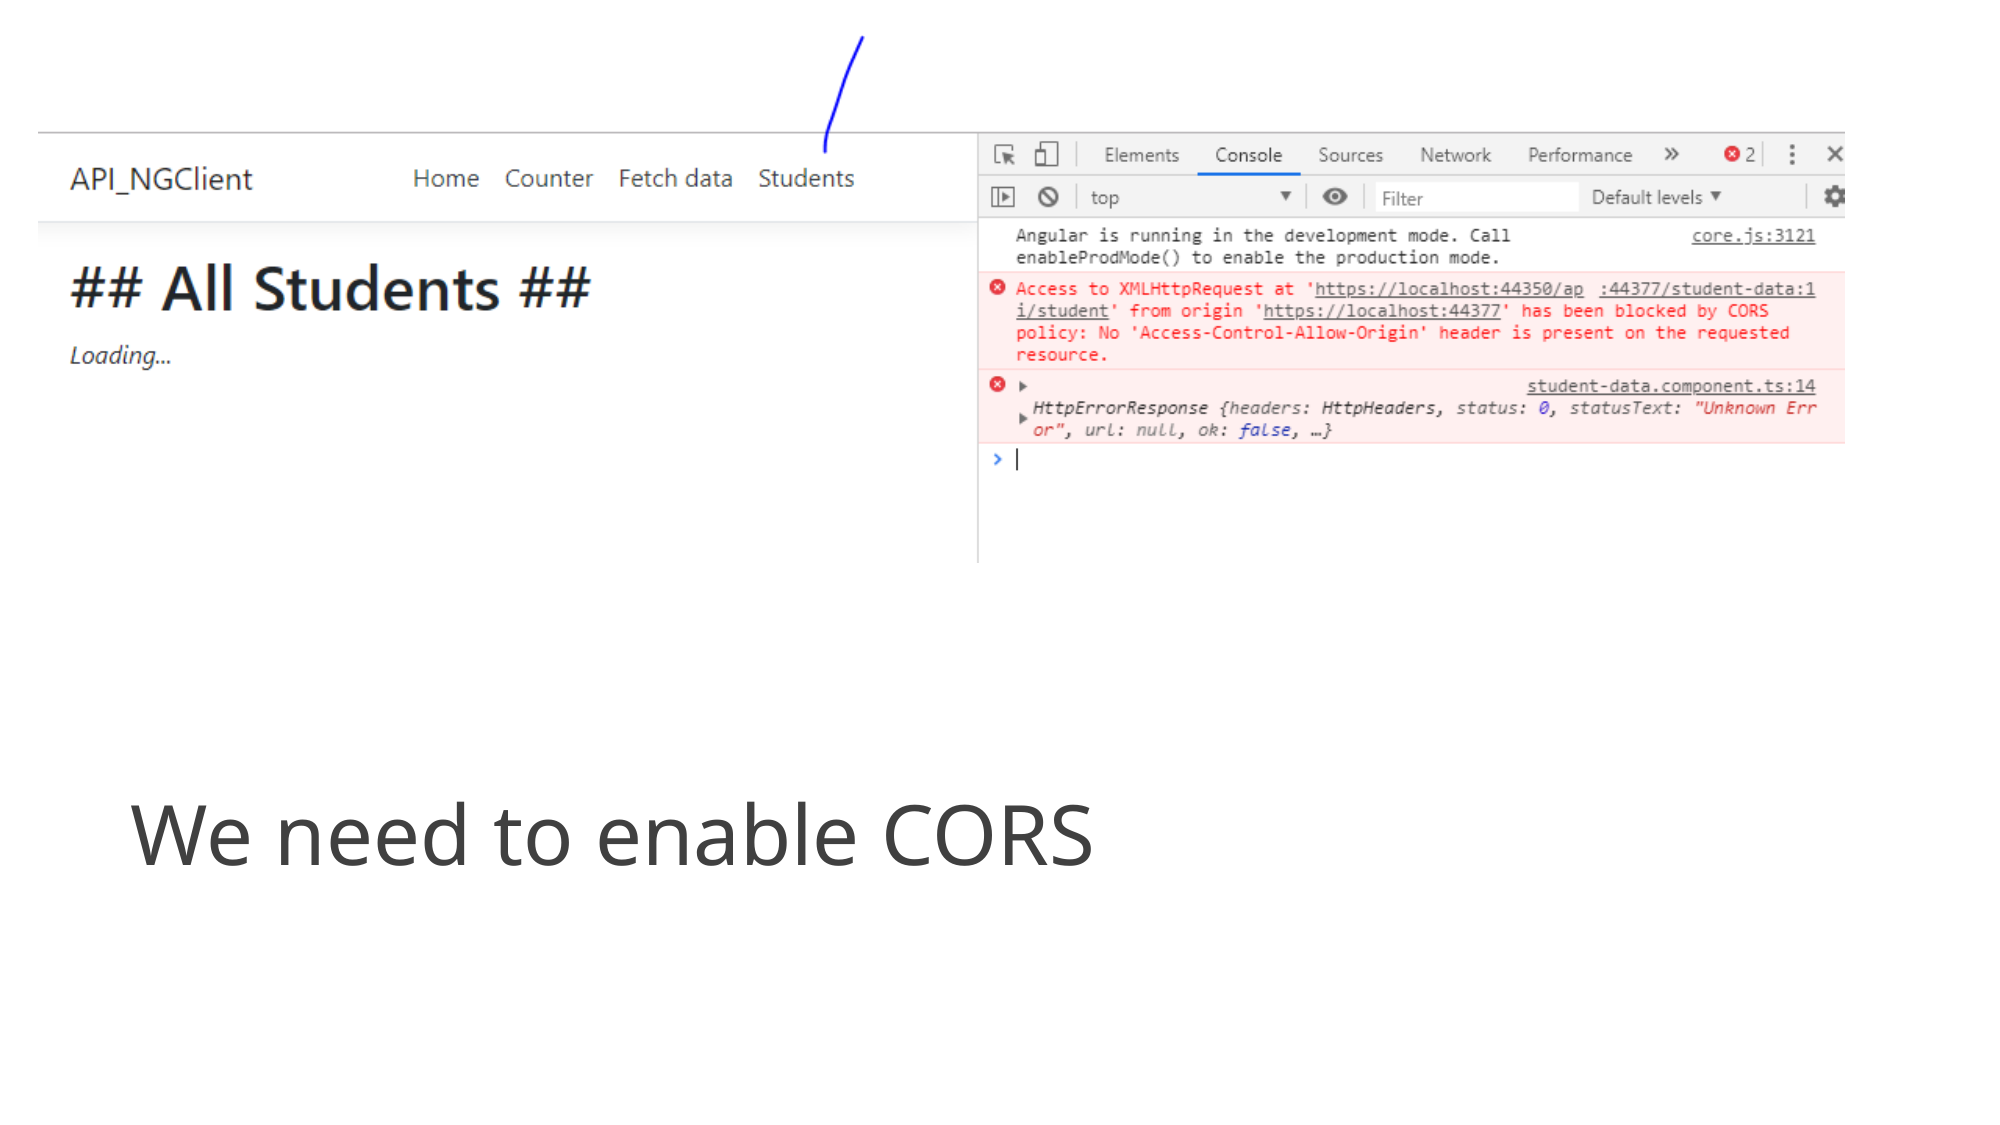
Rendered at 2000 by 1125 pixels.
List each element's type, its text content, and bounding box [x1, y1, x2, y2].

picture [38, 35, 1846, 563]
text_box We need to enable CORS [130, 782, 1096, 883]
